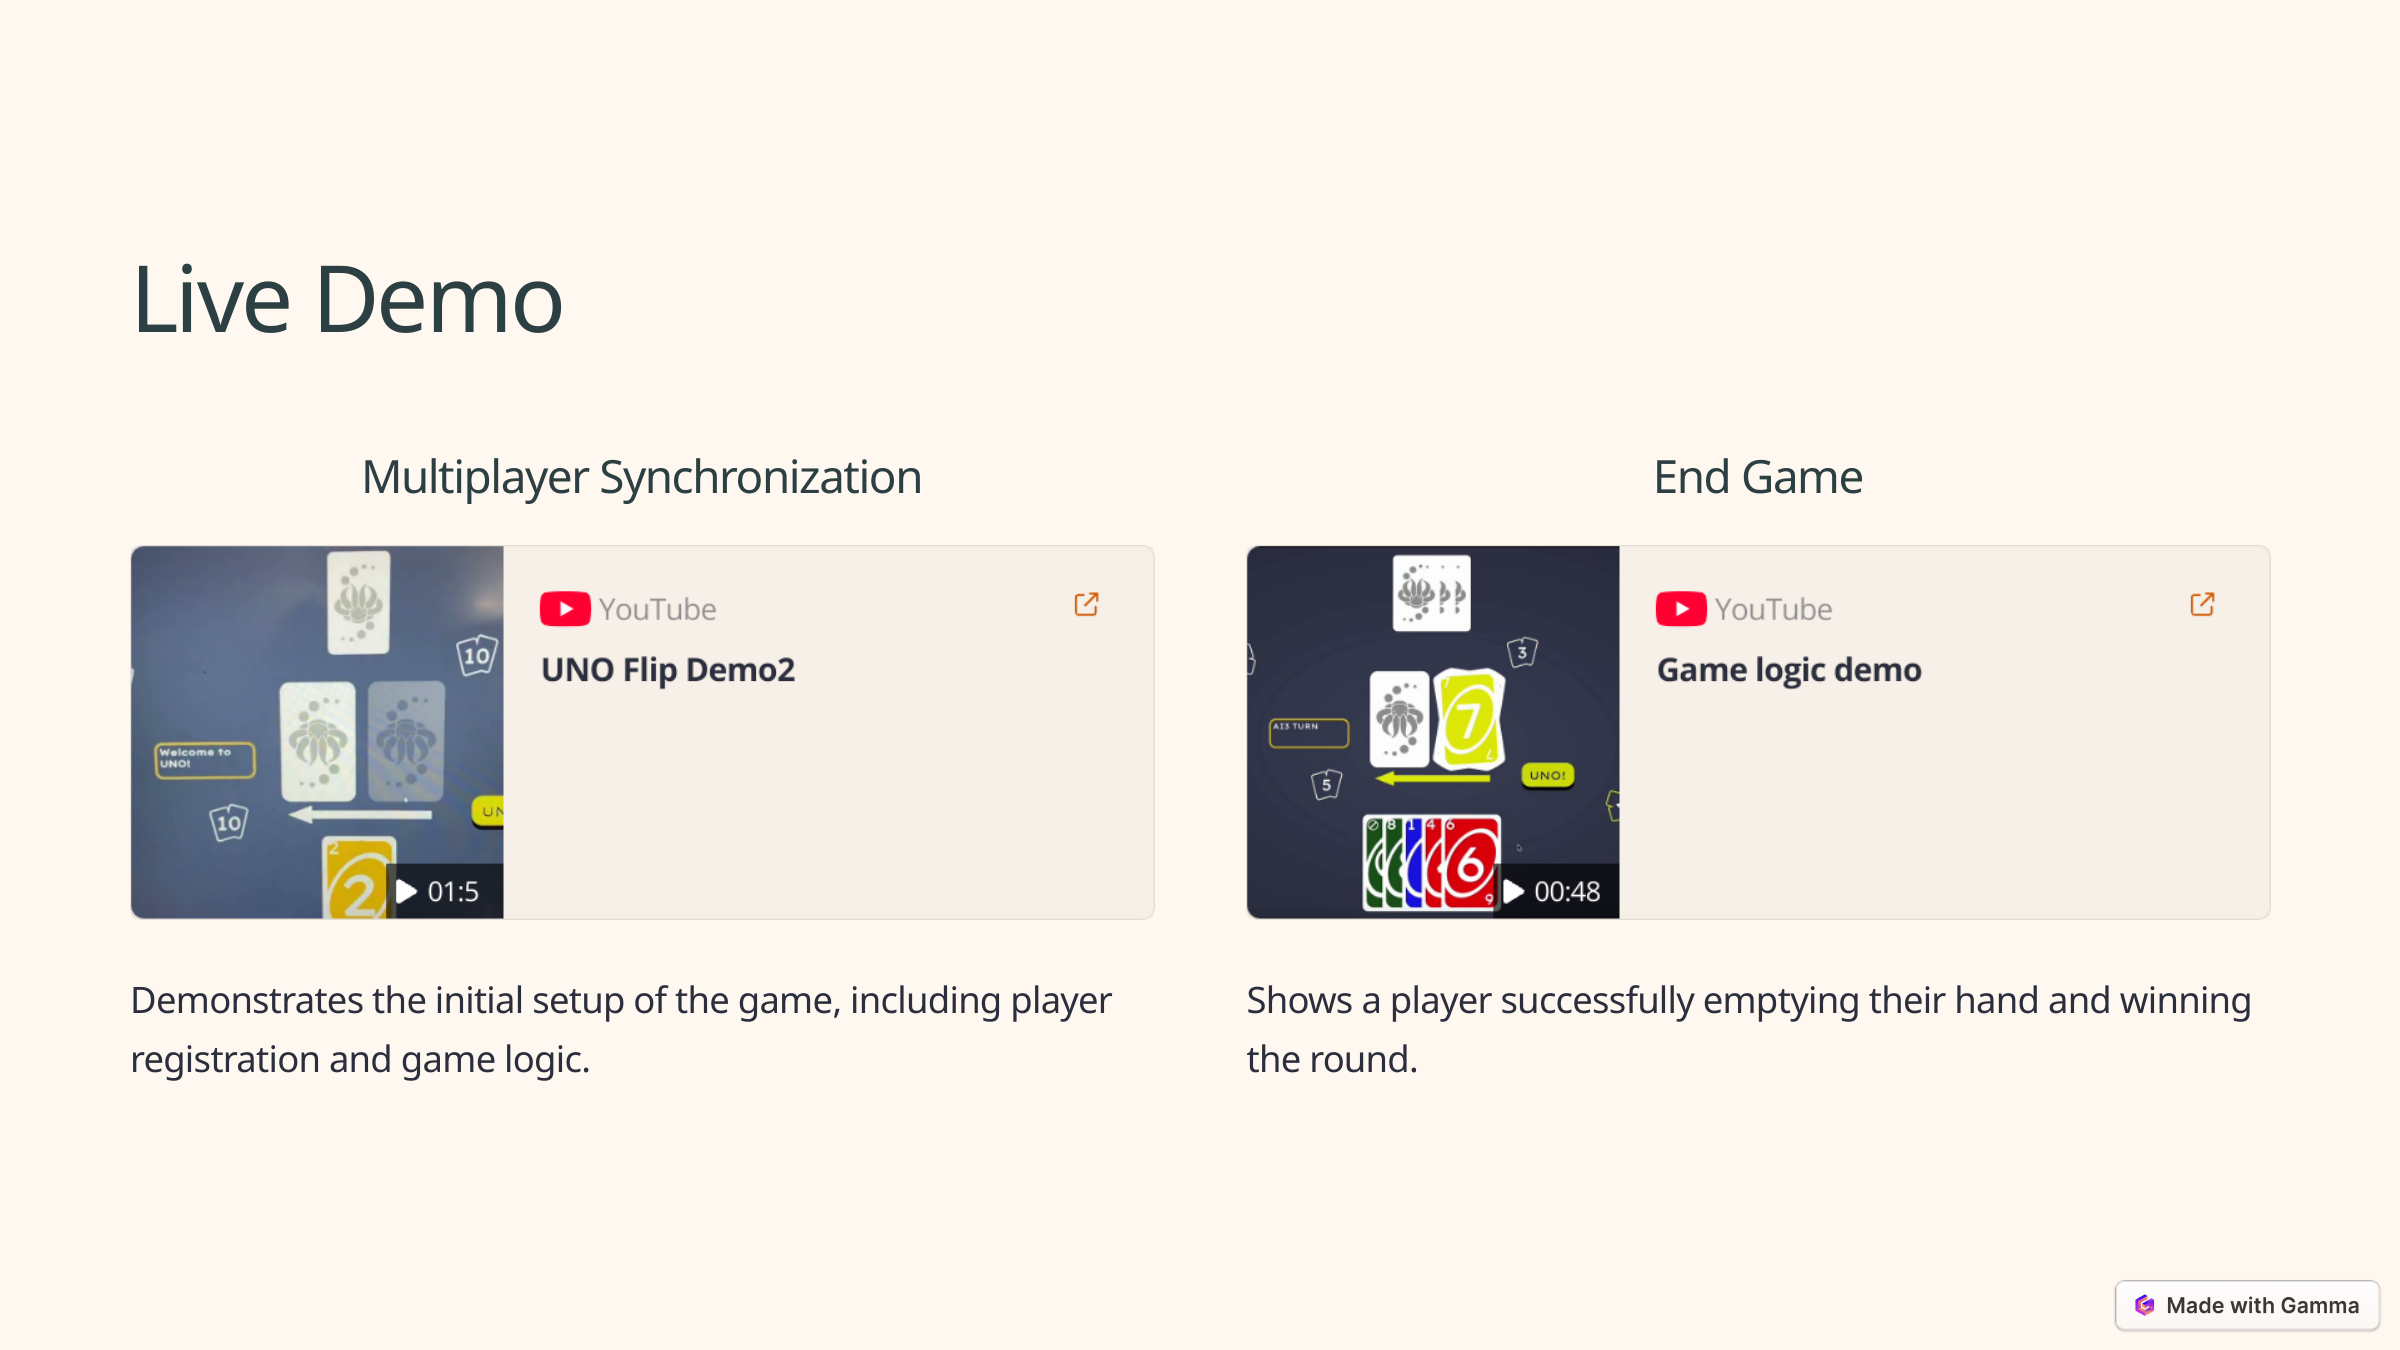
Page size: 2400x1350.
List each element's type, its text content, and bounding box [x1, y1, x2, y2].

picture [2106, 1271, 2389, 1339]
text_box Demonstrates the initial setup of the game, including player registration and game logic. [130, 961, 1155, 1081]
picture [1246, 545, 2271, 920]
text_box Multiplayer Synchronization [351, 445, 934, 504]
text_box Live Demo [130, 235, 1061, 353]
text_box Shows a player successfully emptying their hand and winning the round. [1246, 961, 2271, 1081]
text_box End Game [1526, 445, 1992, 504]
picture [130, 545, 1155, 920]
